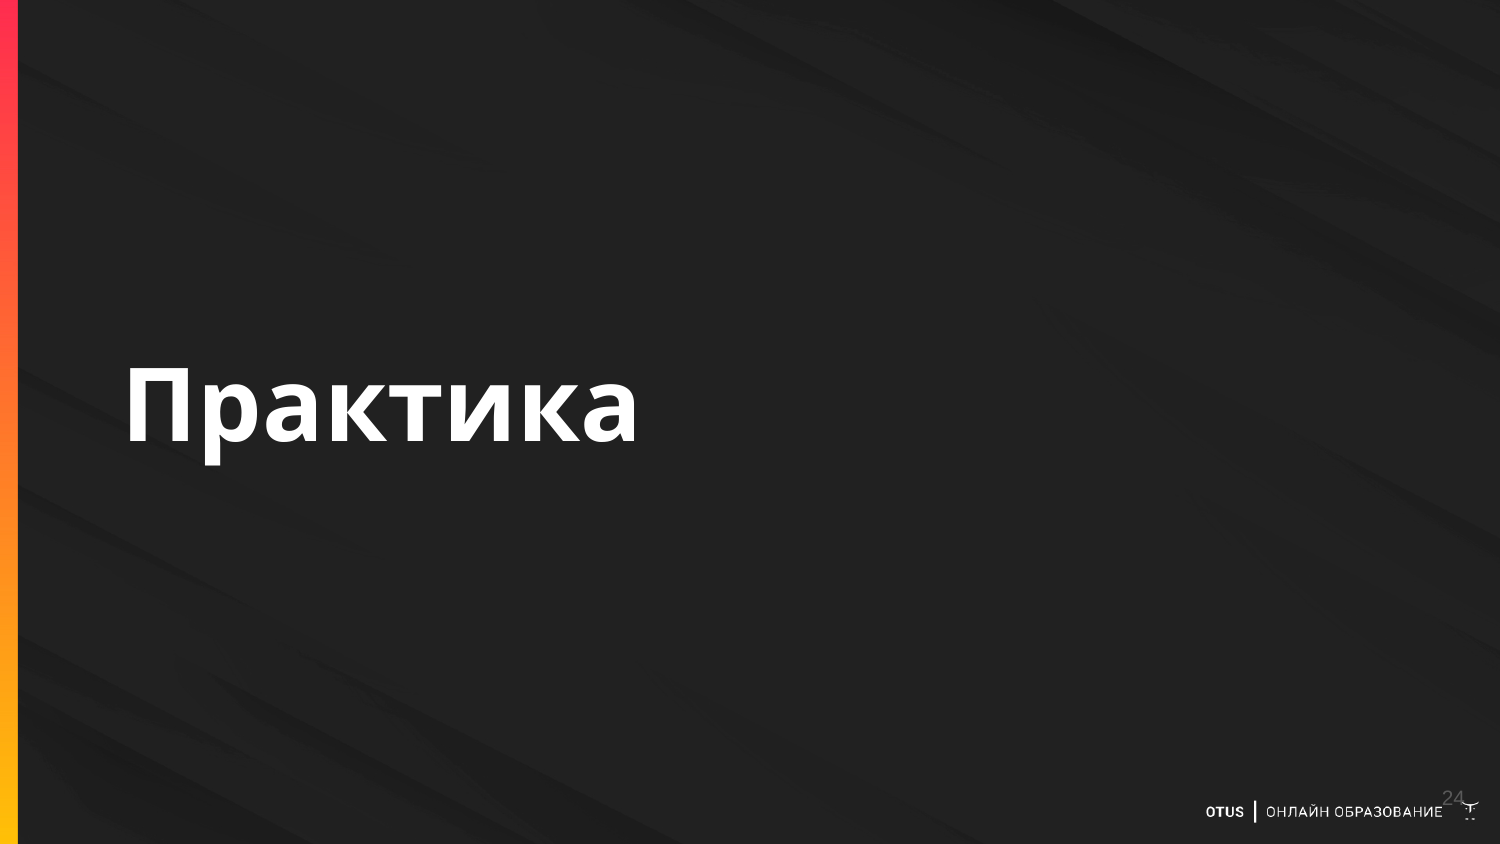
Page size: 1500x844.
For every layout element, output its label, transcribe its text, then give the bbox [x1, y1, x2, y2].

title Практика [106, 65, 1390, 737]
slide_number 24 [1389, 764, 1480, 830]
picture [0, 0, 1500, 844]
